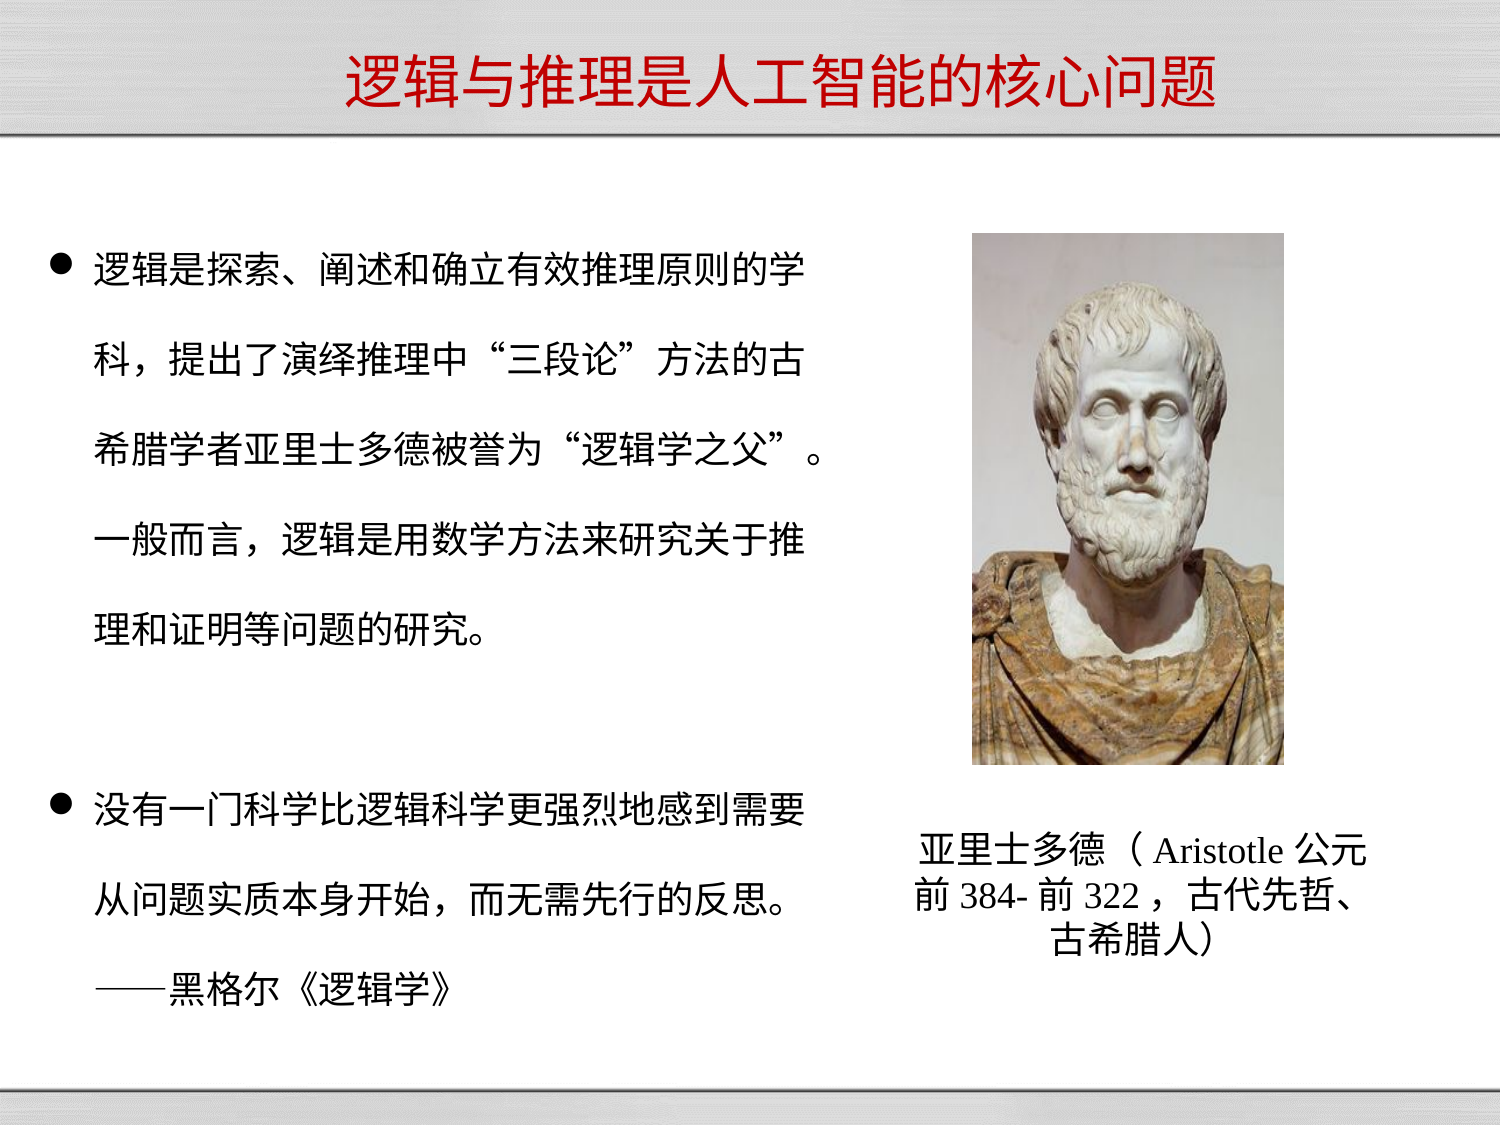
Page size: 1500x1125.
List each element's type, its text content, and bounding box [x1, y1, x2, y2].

text_box 亚里士多德（Aristotle公元前384-前322，古代先哲、古希腊人） [898, 819, 1389, 969]
title 逻辑与推理是人工智能的核心问题 [94, 22, 1469, 131]
text_box 逻辑是探索、阐述和确立有效推理原则的学科，提出了演绎推理中“三段论”方法的古希腊学者亚里士多德被誉为“逻辑学之父”。一般而言，逻辑是用数学方法来研究关于推理和证明等问题的研究。 没有一门科学比逻辑科学更强烈地感到需要从问题实质本身开始，而无需先行的反思。——黑格尔《逻辑学》 [32, 193, 844, 1019]
picture [0, 0, 1500, 1125]
